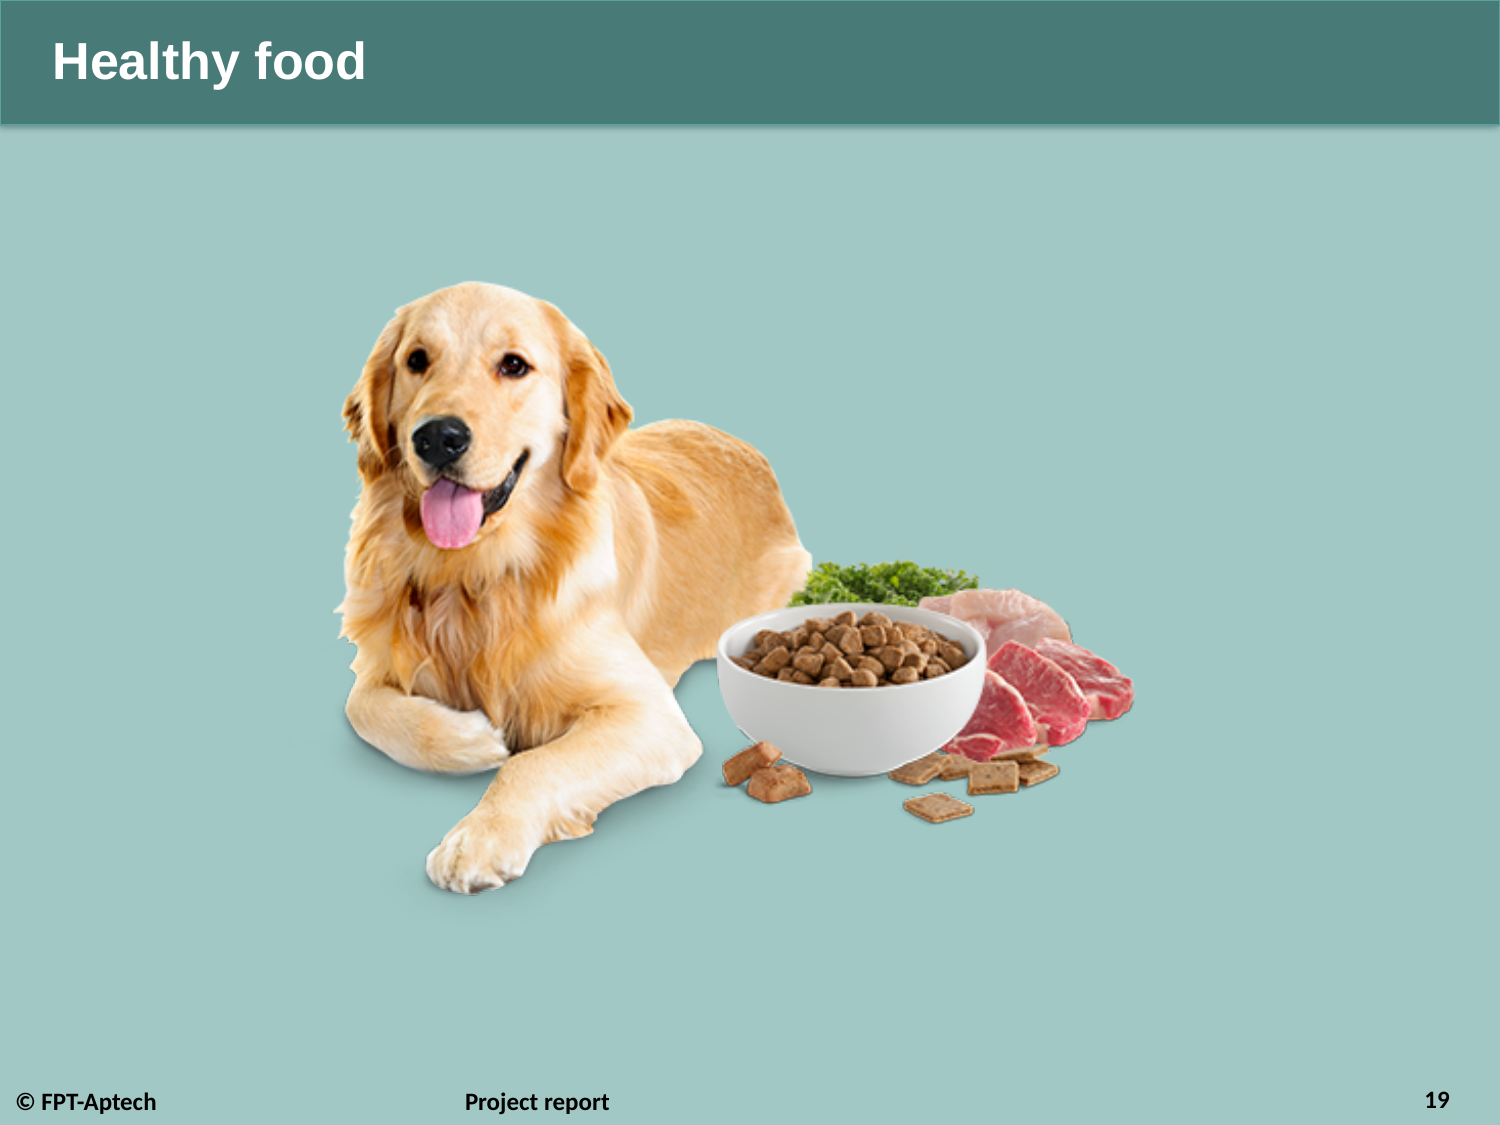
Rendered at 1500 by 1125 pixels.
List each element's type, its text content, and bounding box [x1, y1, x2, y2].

picture [274, 249, 1166, 935]
footer © FPT-Aptech Project report [0, 1087, 1325, 1113]
title Healthy food [37, 24, 1388, 93]
slide_number 19 [1337, 1084, 1465, 1113]
